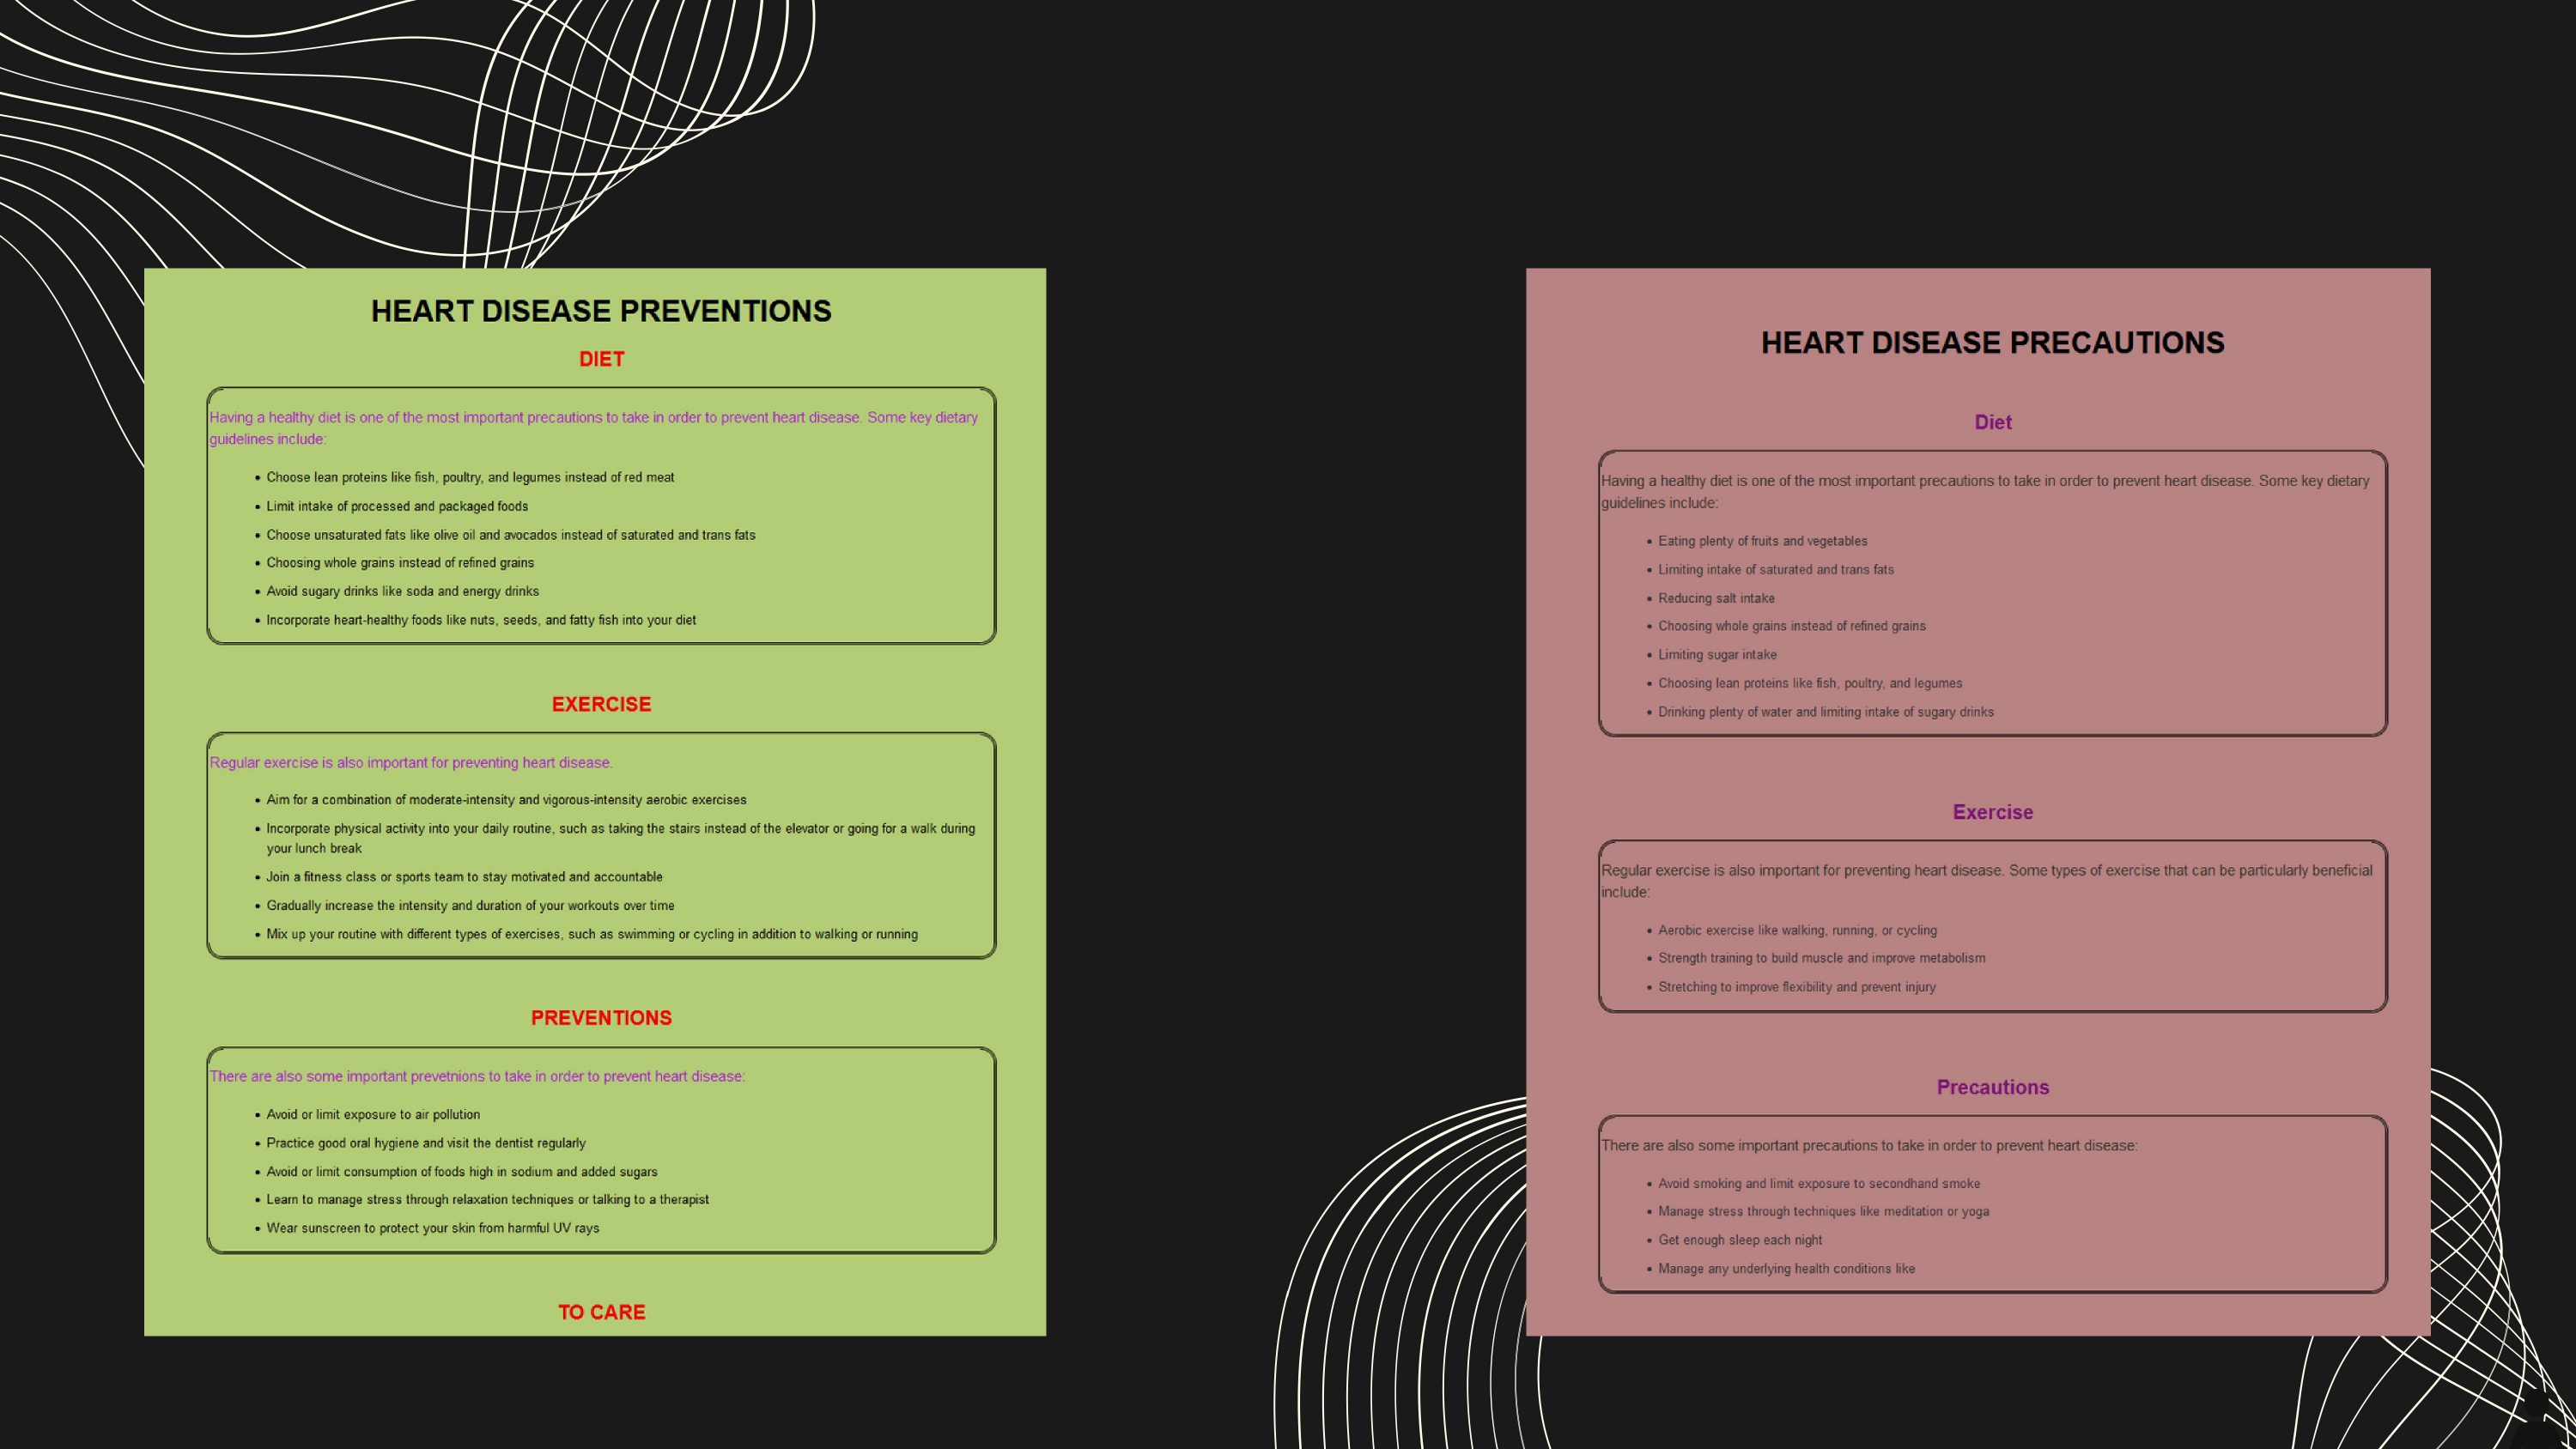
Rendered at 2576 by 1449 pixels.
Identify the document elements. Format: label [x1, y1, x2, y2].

text_box [0, 0, 2576, 1449]
